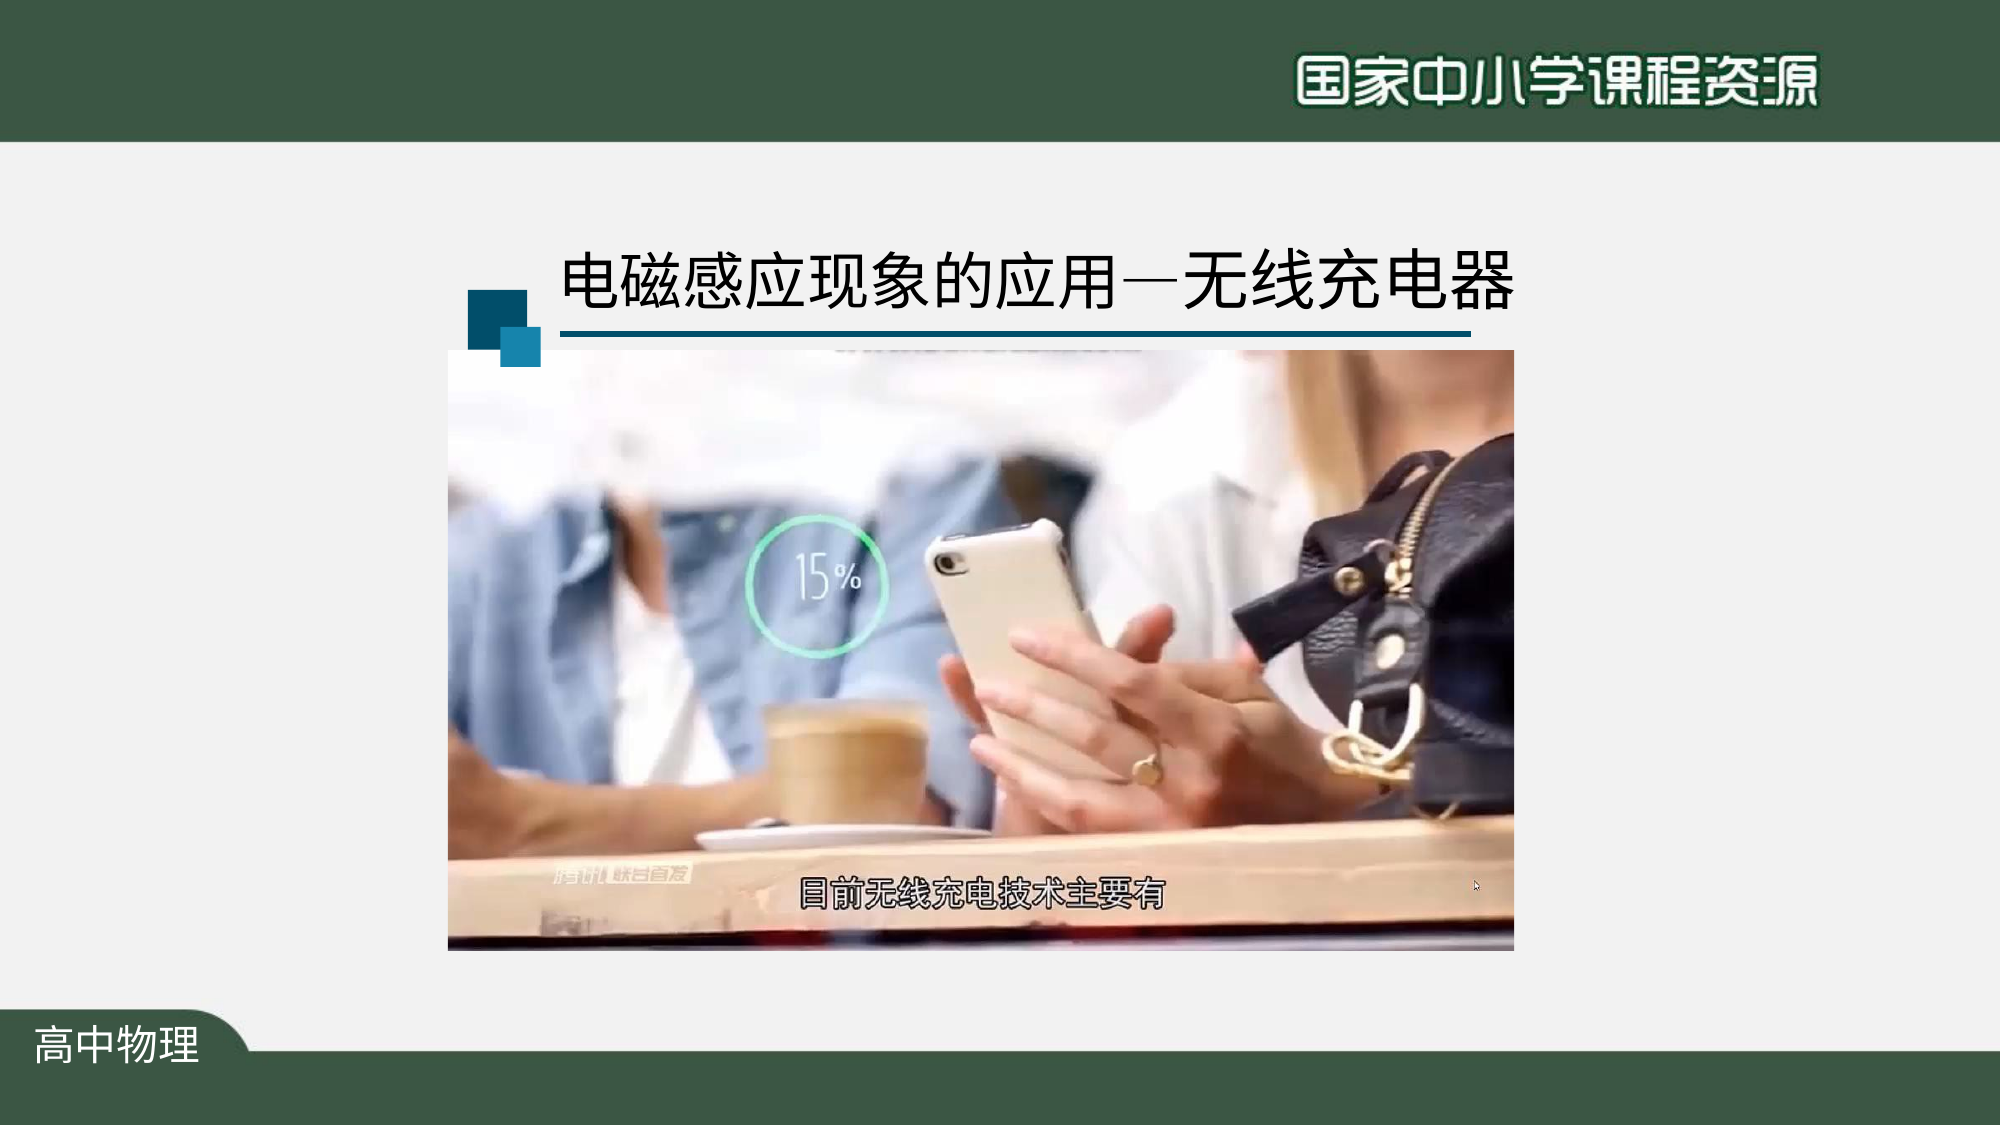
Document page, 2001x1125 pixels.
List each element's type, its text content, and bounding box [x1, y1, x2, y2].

title 电磁感应现象的应用—无线充电器 [555, 235, 1519, 426]
text_box [467, 289, 528, 350]
picture [0, 0, 2000, 1125]
footer 高中物理 [31, 1013, 202, 1125]
text_box [447, 350, 1515, 951]
text_box [500, 326, 541, 367]
